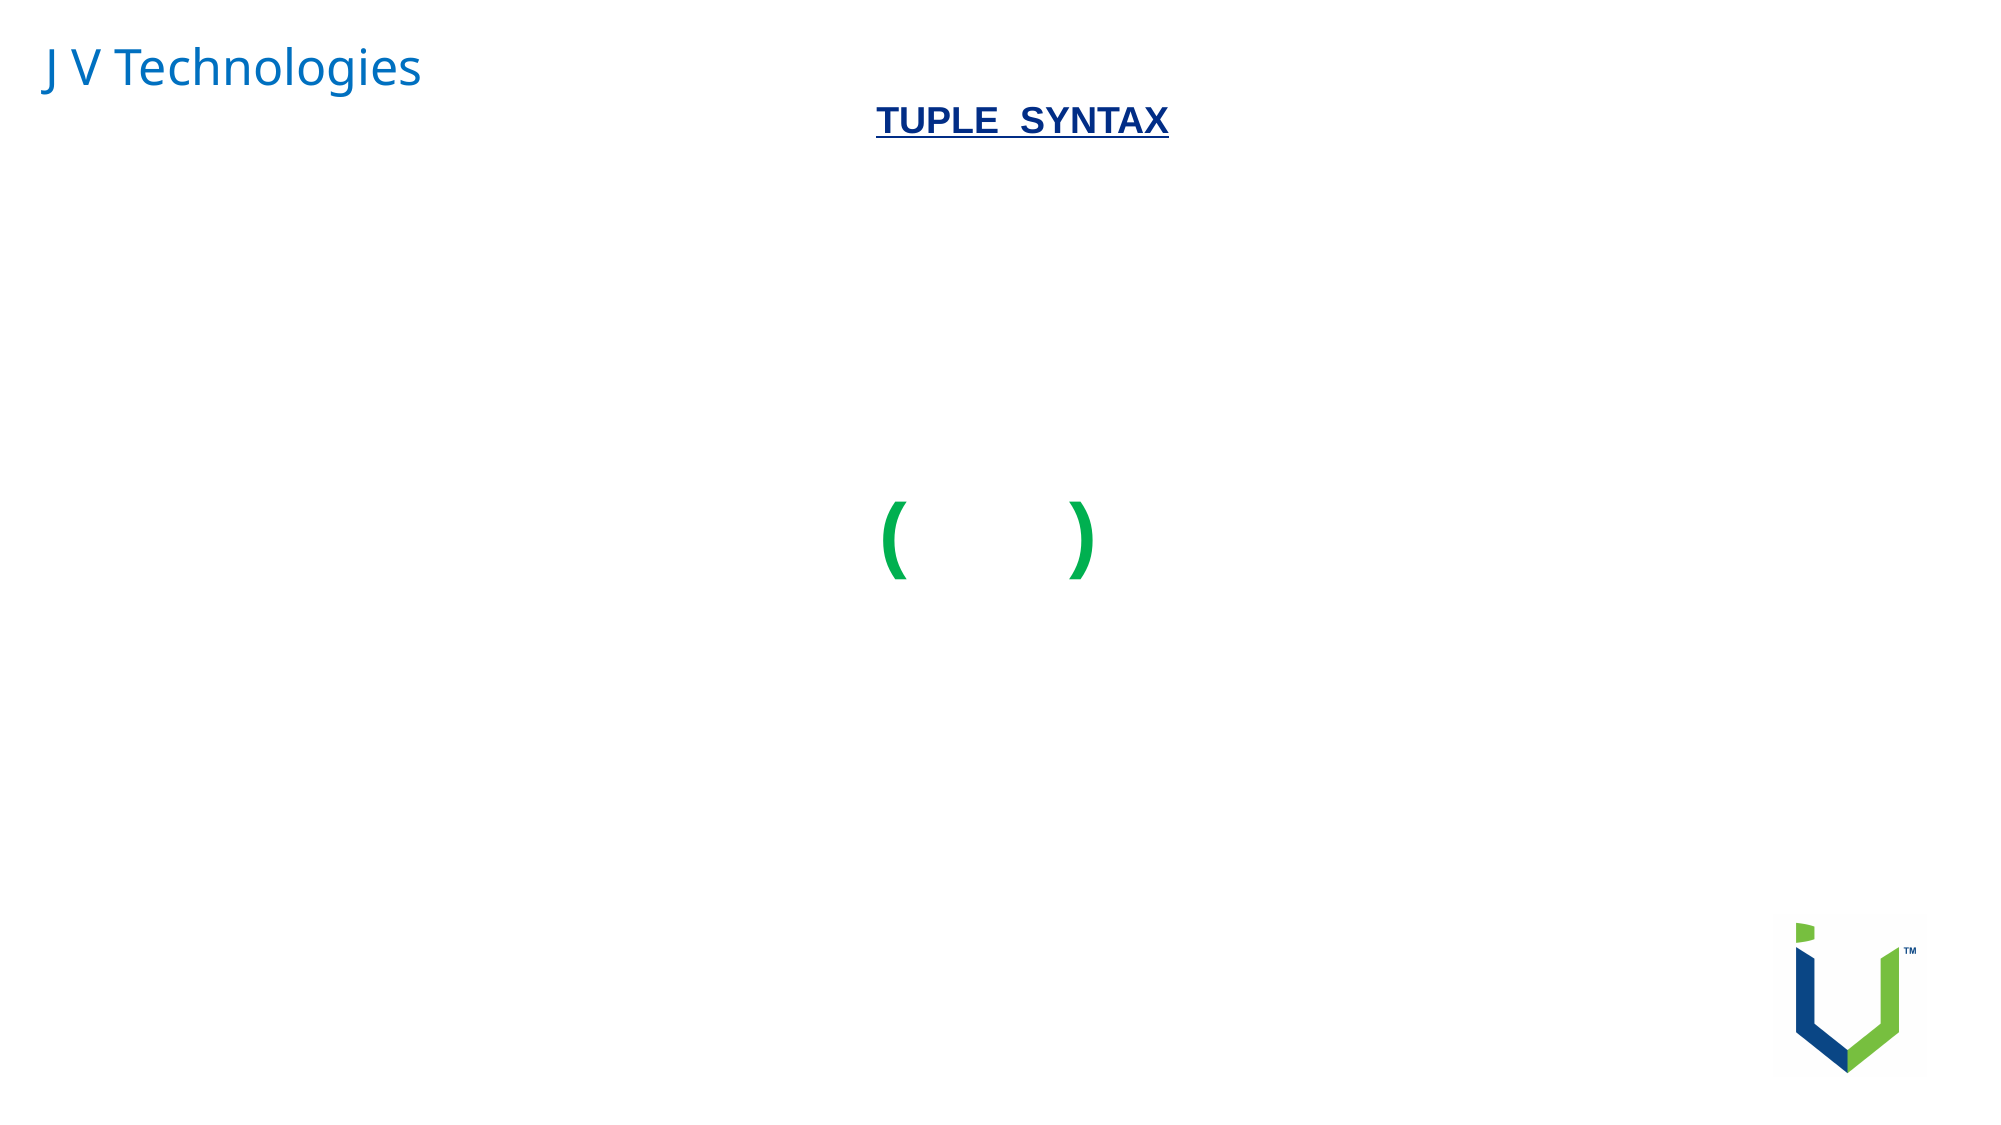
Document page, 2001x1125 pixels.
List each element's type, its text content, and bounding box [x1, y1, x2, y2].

text_box J V Technologies [0, 27, 986, 103]
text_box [1773, 914, 1927, 1077]
text_box ( ) [655, 372, 1719, 787]
text_box TUPLE SYNTAX [480, 89, 1566, 149]
